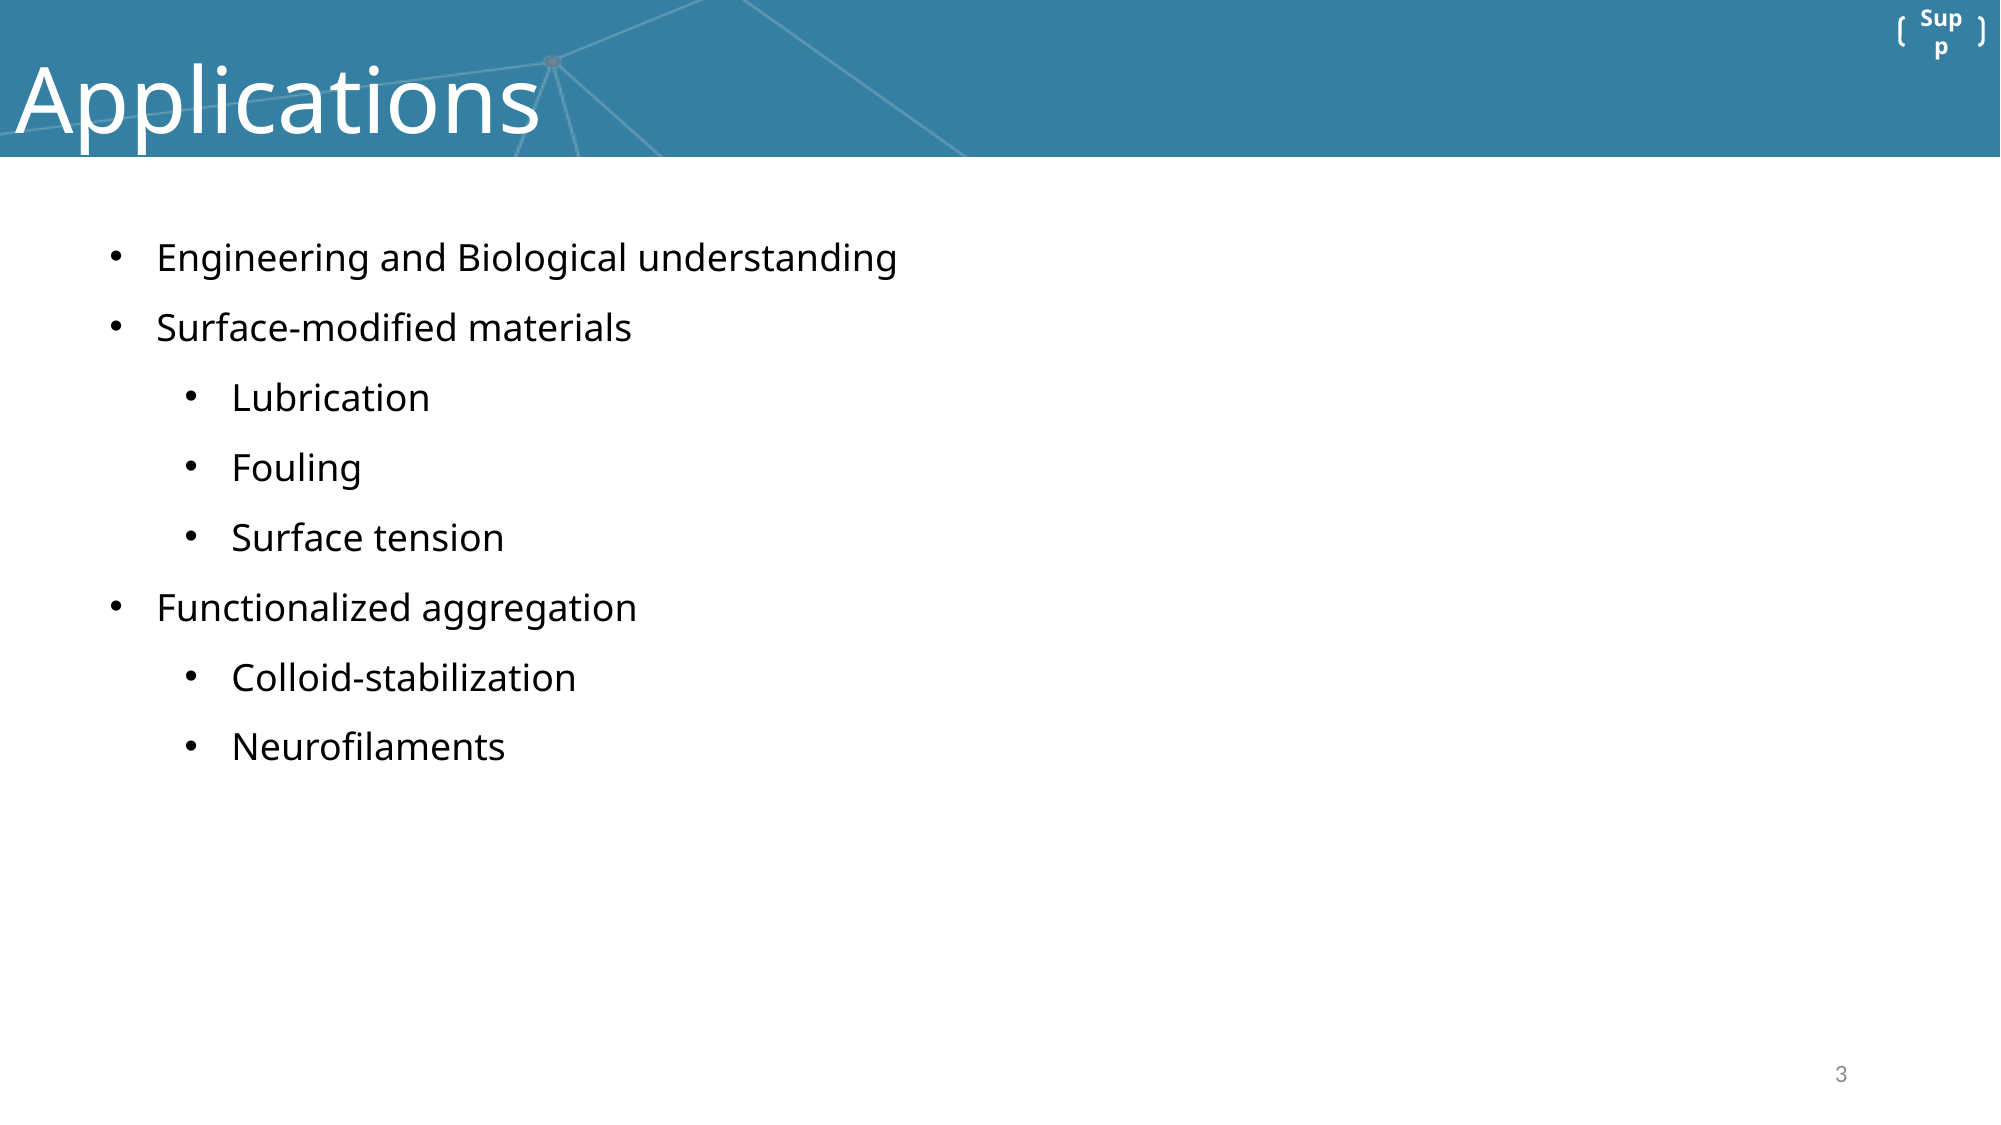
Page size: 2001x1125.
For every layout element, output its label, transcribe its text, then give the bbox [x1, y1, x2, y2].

slide_number 3 [1412, 1042, 1863, 1103]
text_box Engineering and Biological understanding Surface-modified materials Lubrication Fouling Surface tension Functionalized aggregation Colloid-stabilization Neurofilaments [94, 226, 1128, 846]
title Applications [0, 22, 1725, 154]
